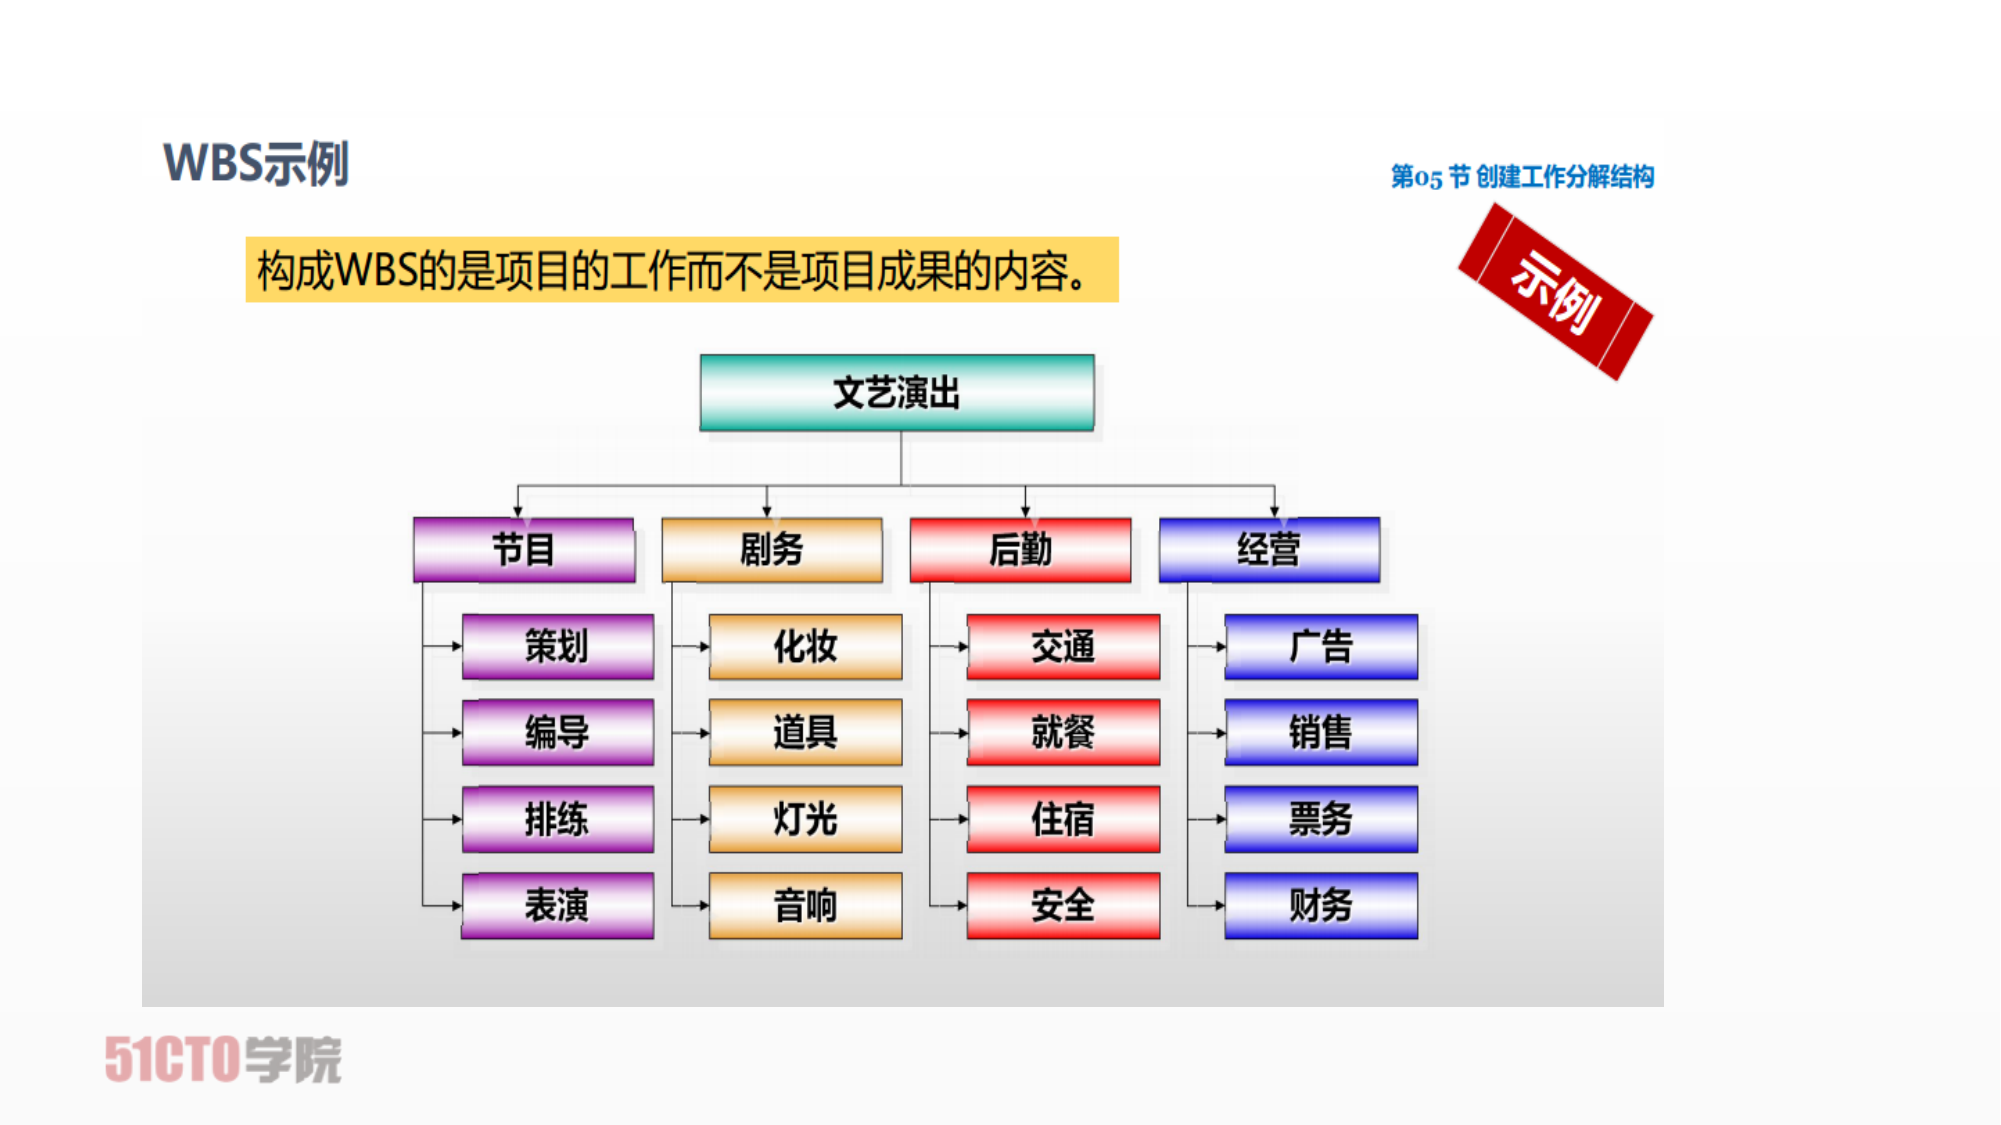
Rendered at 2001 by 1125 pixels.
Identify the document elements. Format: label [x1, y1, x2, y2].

picture [45, 118, 1664, 1107]
